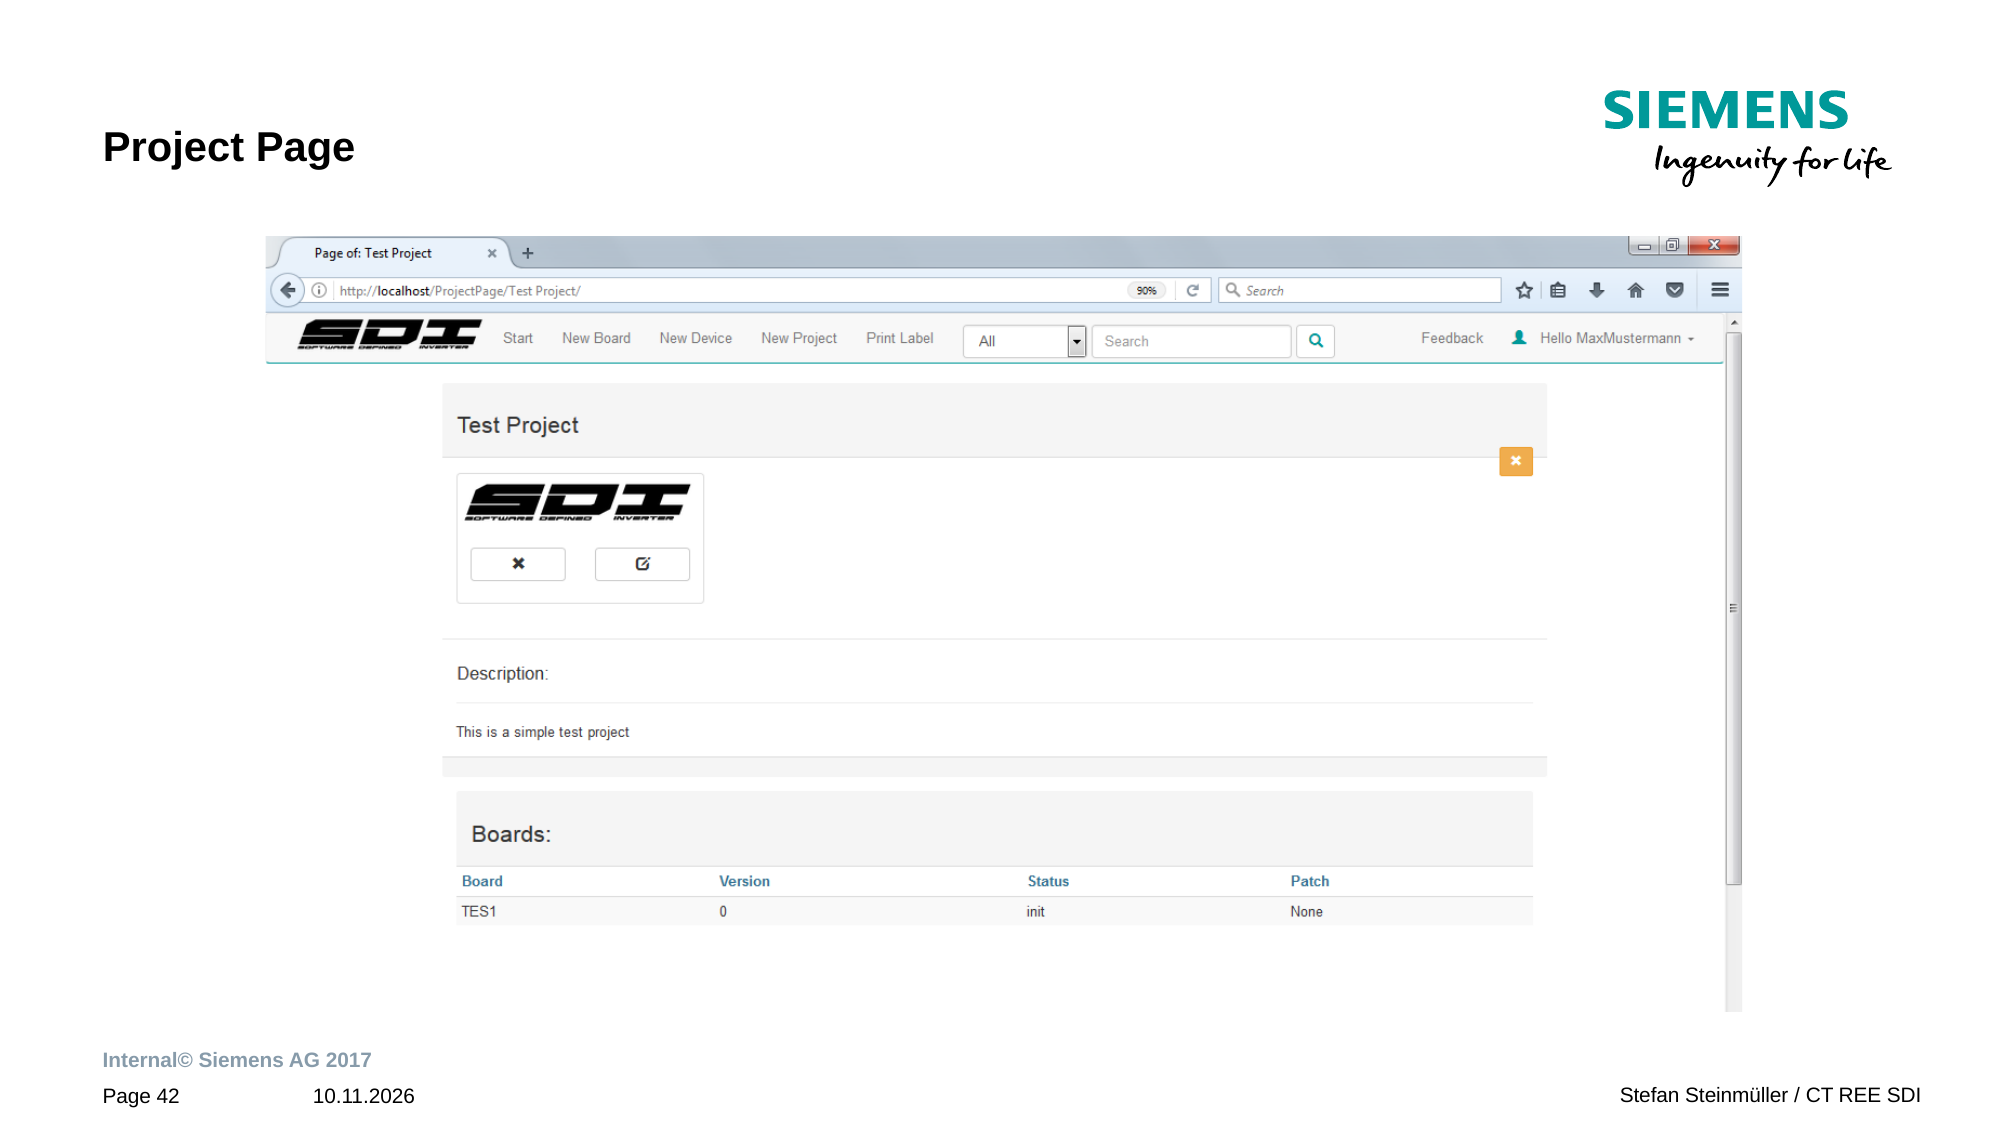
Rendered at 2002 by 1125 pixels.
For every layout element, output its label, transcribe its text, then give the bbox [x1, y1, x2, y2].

slide_number Page 42 [0, 1082, 290, 1125]
footer Stefan Steinmüller / CT REE SDI [621, 1082, 2001, 1125]
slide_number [290, 1082, 621, 1125]
title Project Page [102, 68, 1450, 209]
picture [0, 231, 2001, 1012]
